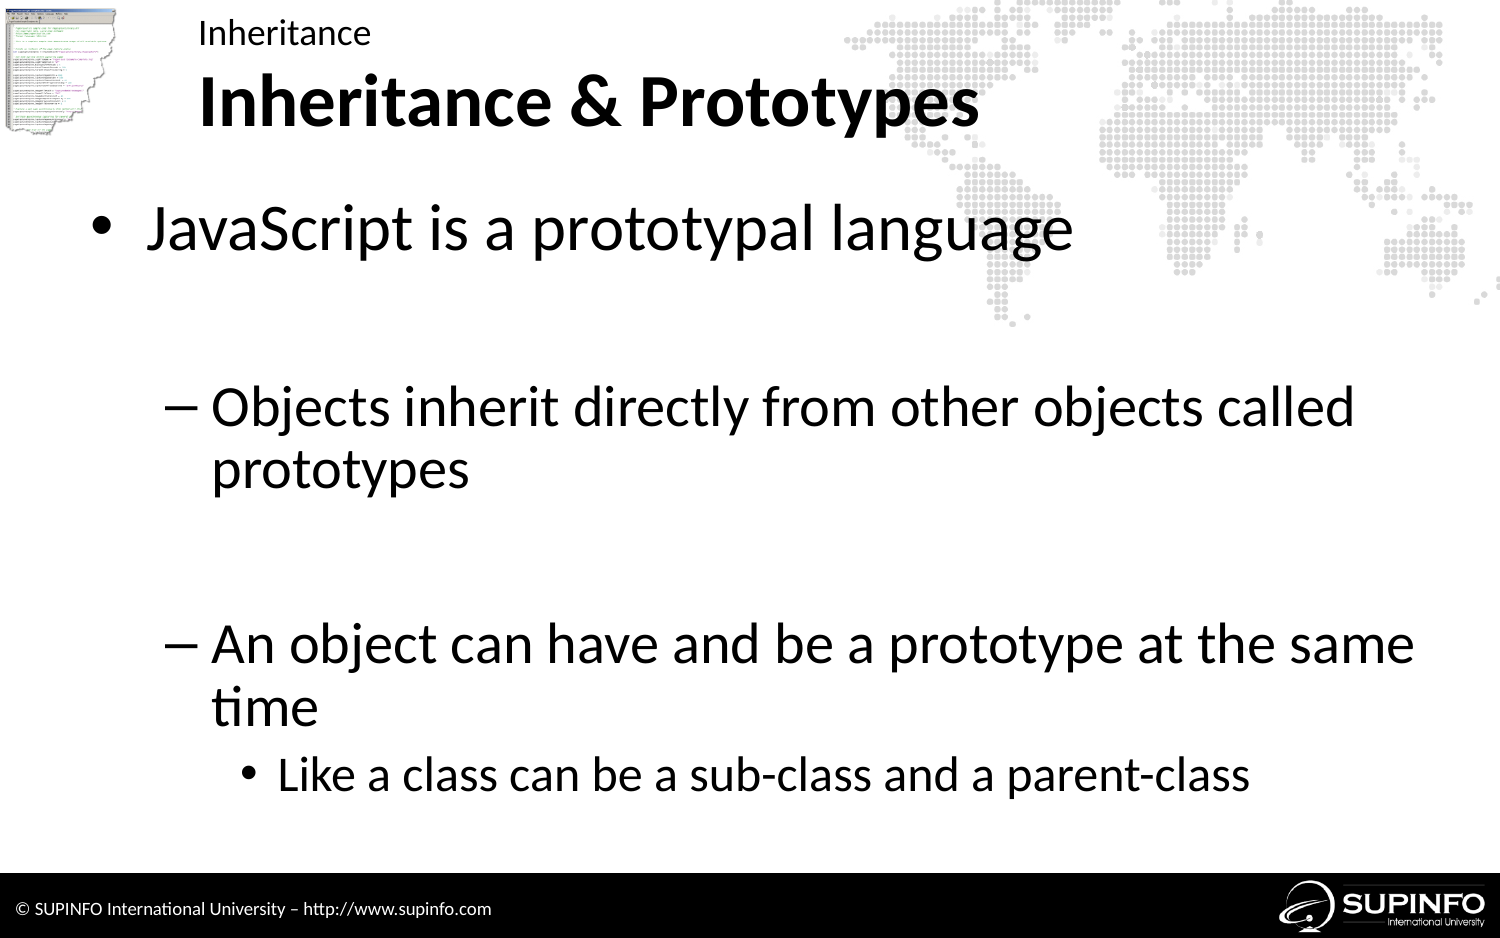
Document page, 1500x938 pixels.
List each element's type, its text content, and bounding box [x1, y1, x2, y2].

picture [5, 7, 118, 138]
picture [1269, 870, 1494, 938]
list Inheritance [182, 0, 1460, 56]
title Inheritance & Prototypes [182, 56, 1459, 139]
picture [844, 0, 1500, 327]
list JavaScript is a prototypal language Objects inherit directly from other objects called prototypes An object can have and be a prototype at the same time Like a class can be a sub-class and a parent-class [74, 184, 1460, 880]
